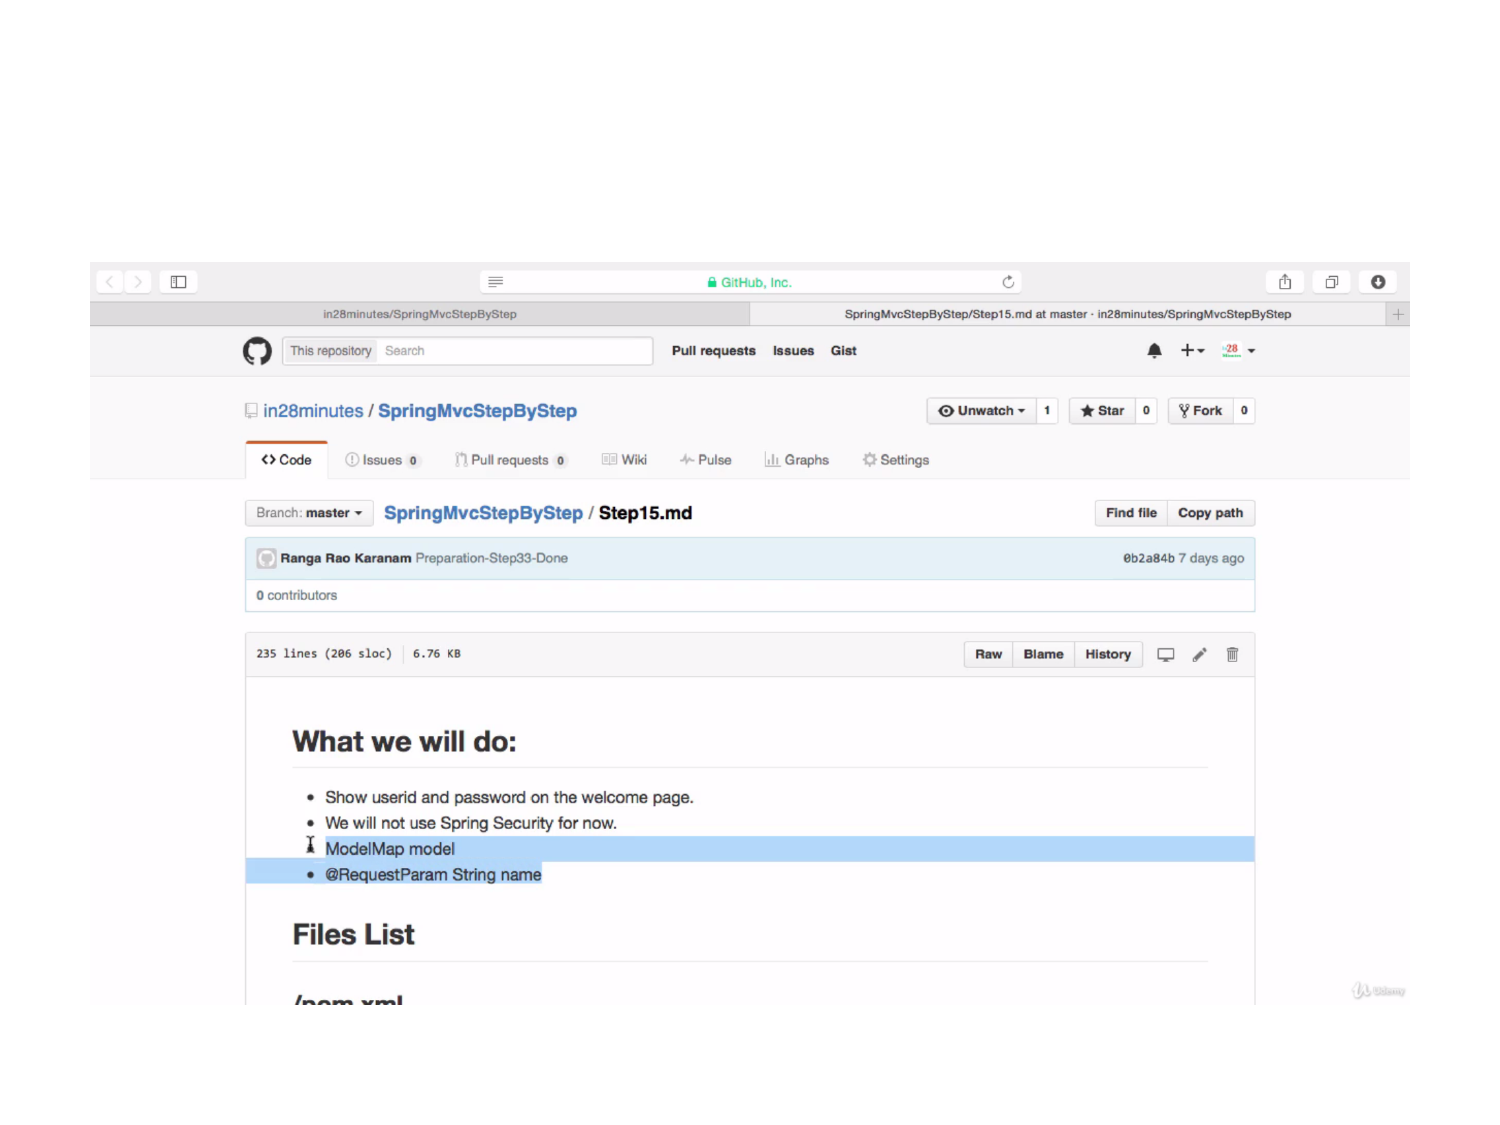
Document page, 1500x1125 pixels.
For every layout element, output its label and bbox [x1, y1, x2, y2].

list [89, 262, 1411, 1006]
